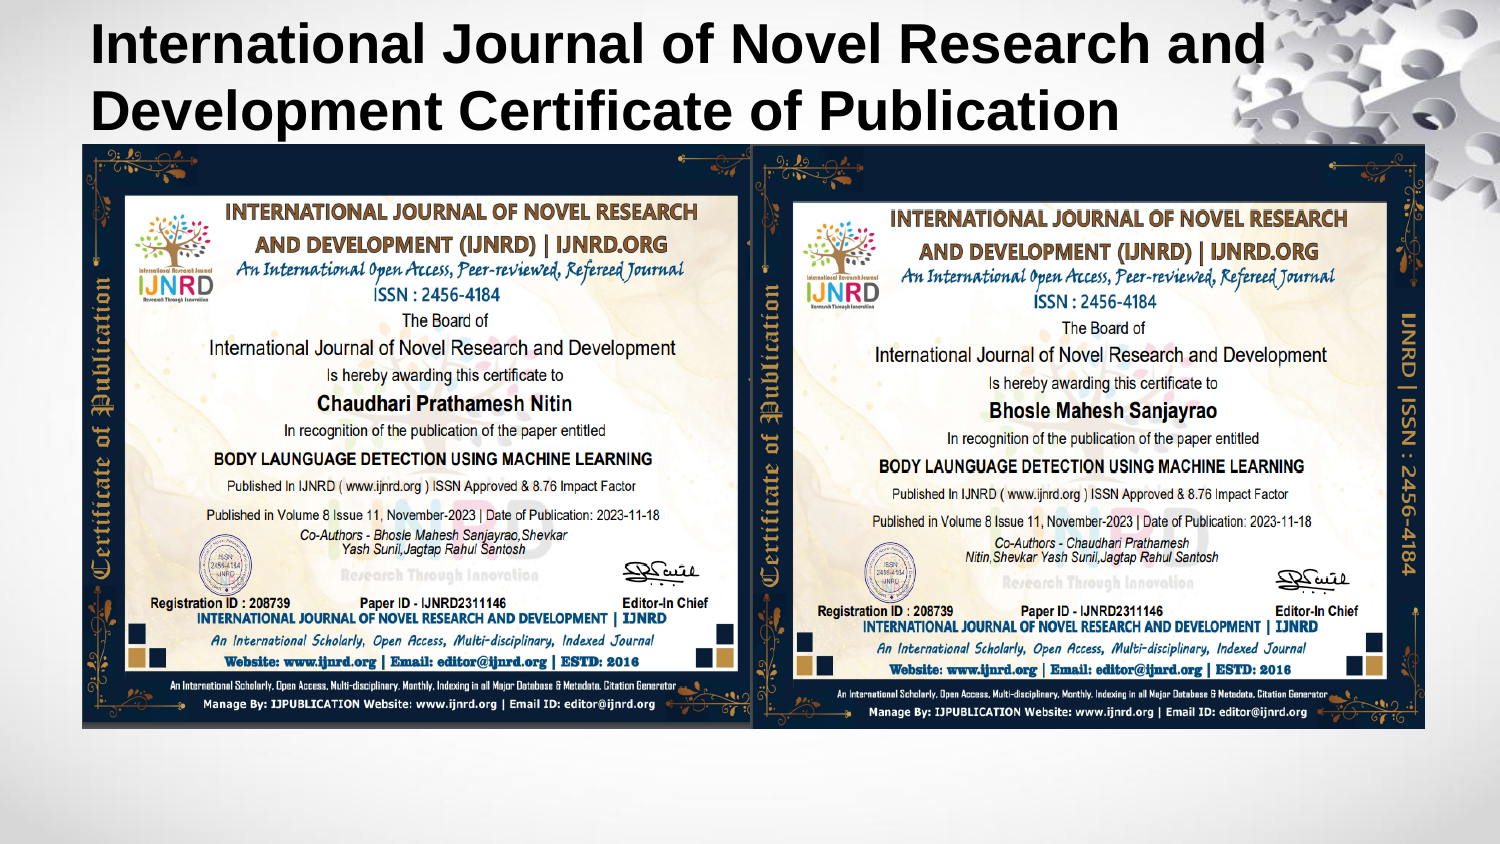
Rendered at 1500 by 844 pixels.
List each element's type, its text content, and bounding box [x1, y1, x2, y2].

title International Journal of Novel Research and Development Certificate of Publication [75, 23, 1425, 126]
picture [0, 0, 1500, 844]
